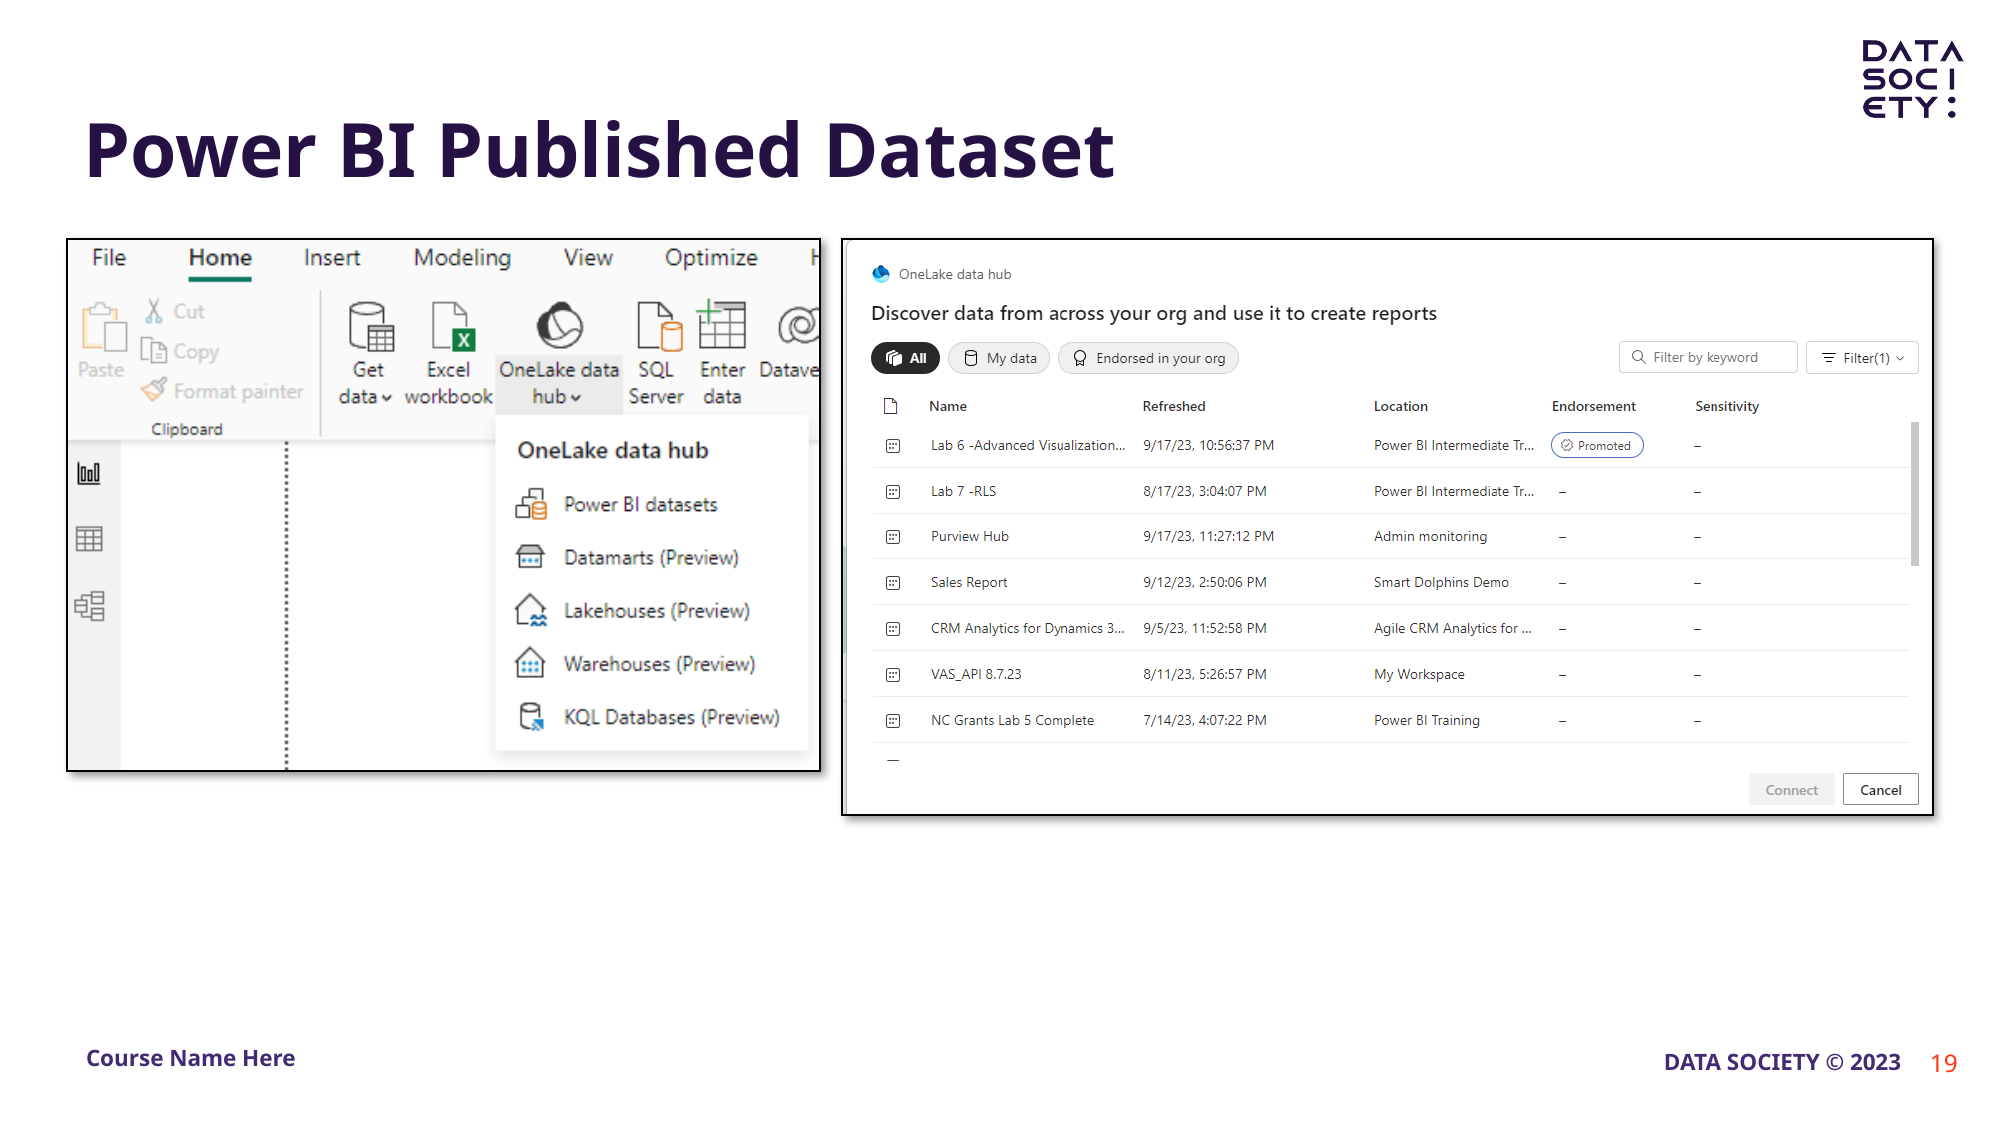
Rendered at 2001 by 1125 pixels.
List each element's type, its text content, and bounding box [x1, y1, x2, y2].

title Power BI Published Dataset [68, 87, 1932, 213]
picture [843, 239, 1932, 815]
picture [67, 239, 819, 771]
picture [1863, 40, 1964, 118]
slide_number ‹#› [1853, 1033, 1974, 1097]
